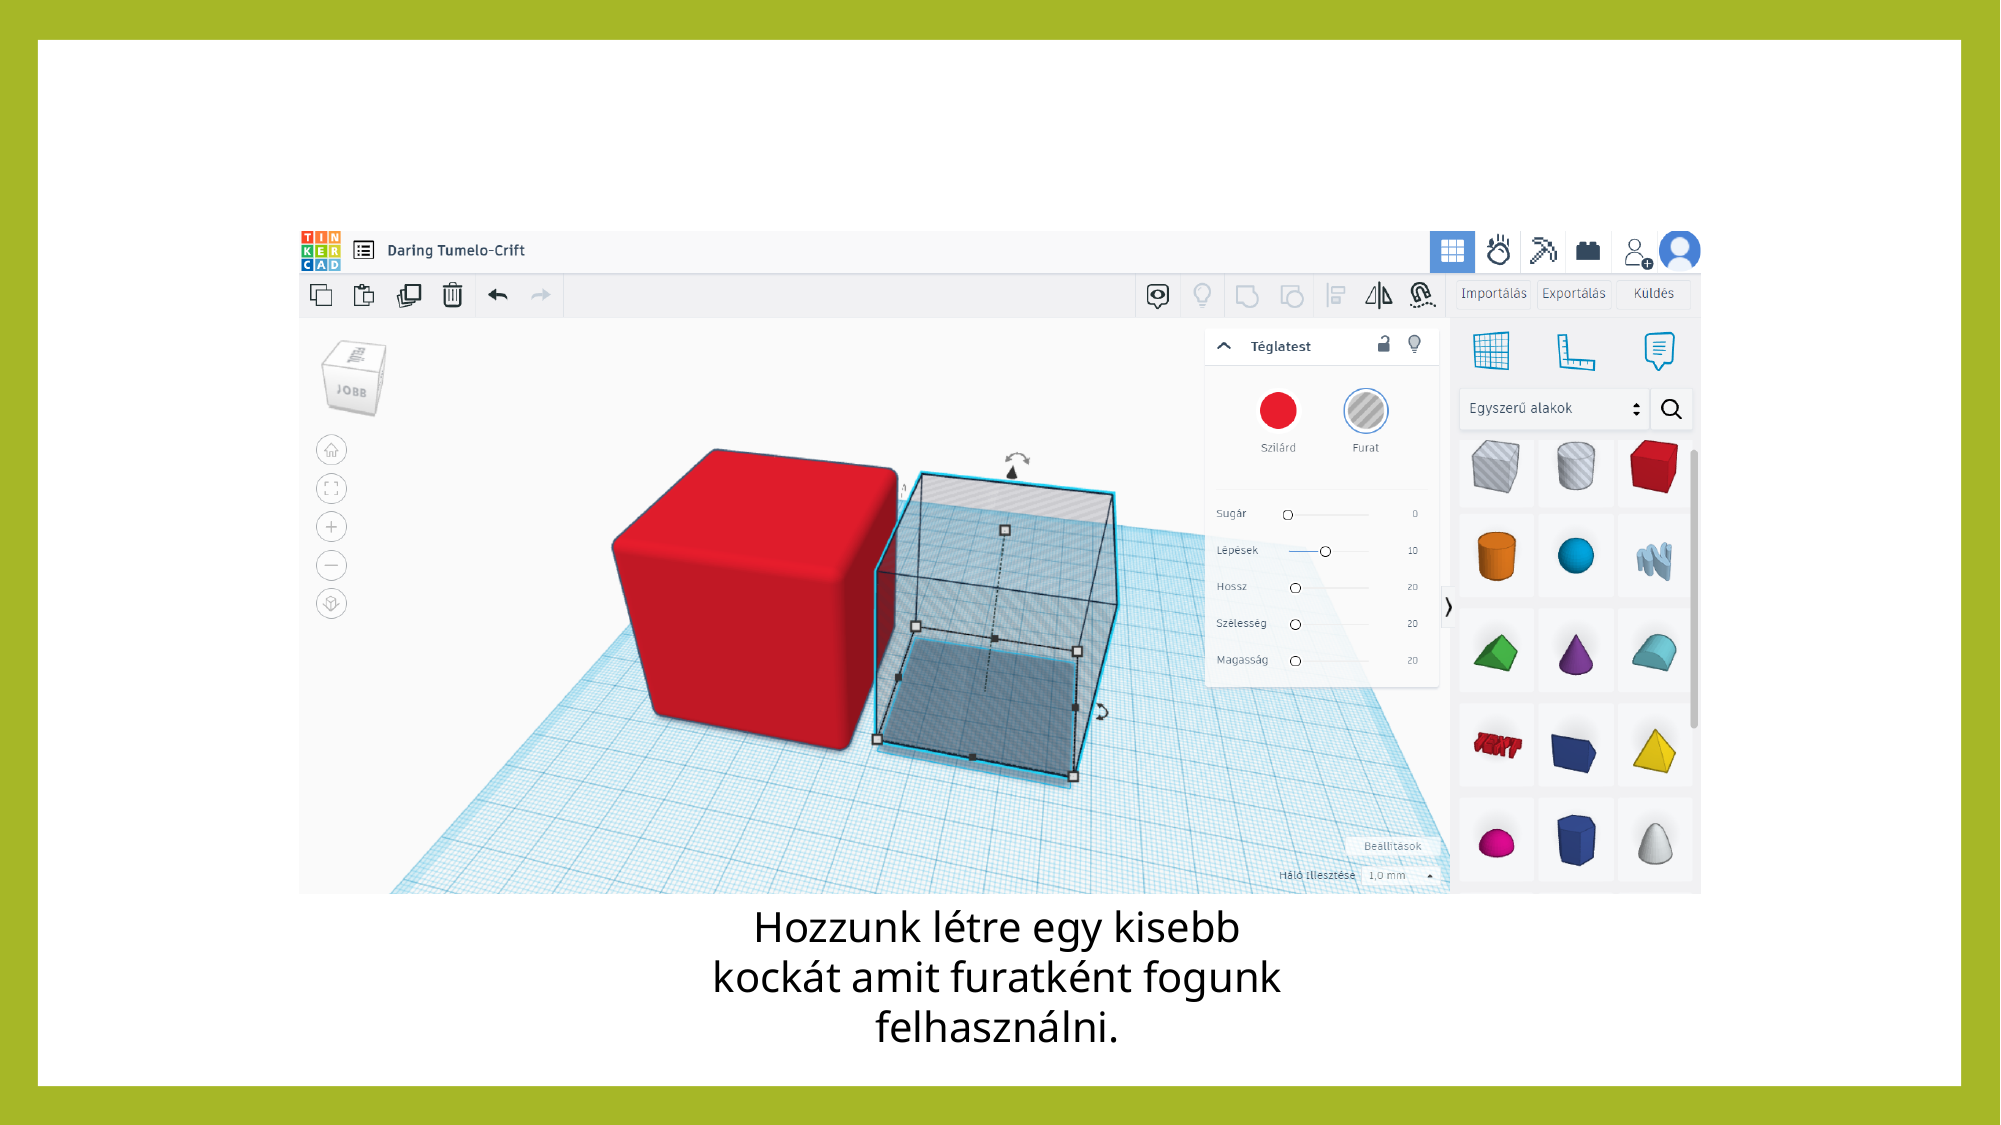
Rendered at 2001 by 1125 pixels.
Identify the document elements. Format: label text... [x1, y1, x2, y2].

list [298, 230, 1702, 894]
text_box Hozzunk létre egy kisebb kockát amit furatként fogunk felhasználni. [680, 903, 1315, 1059]
